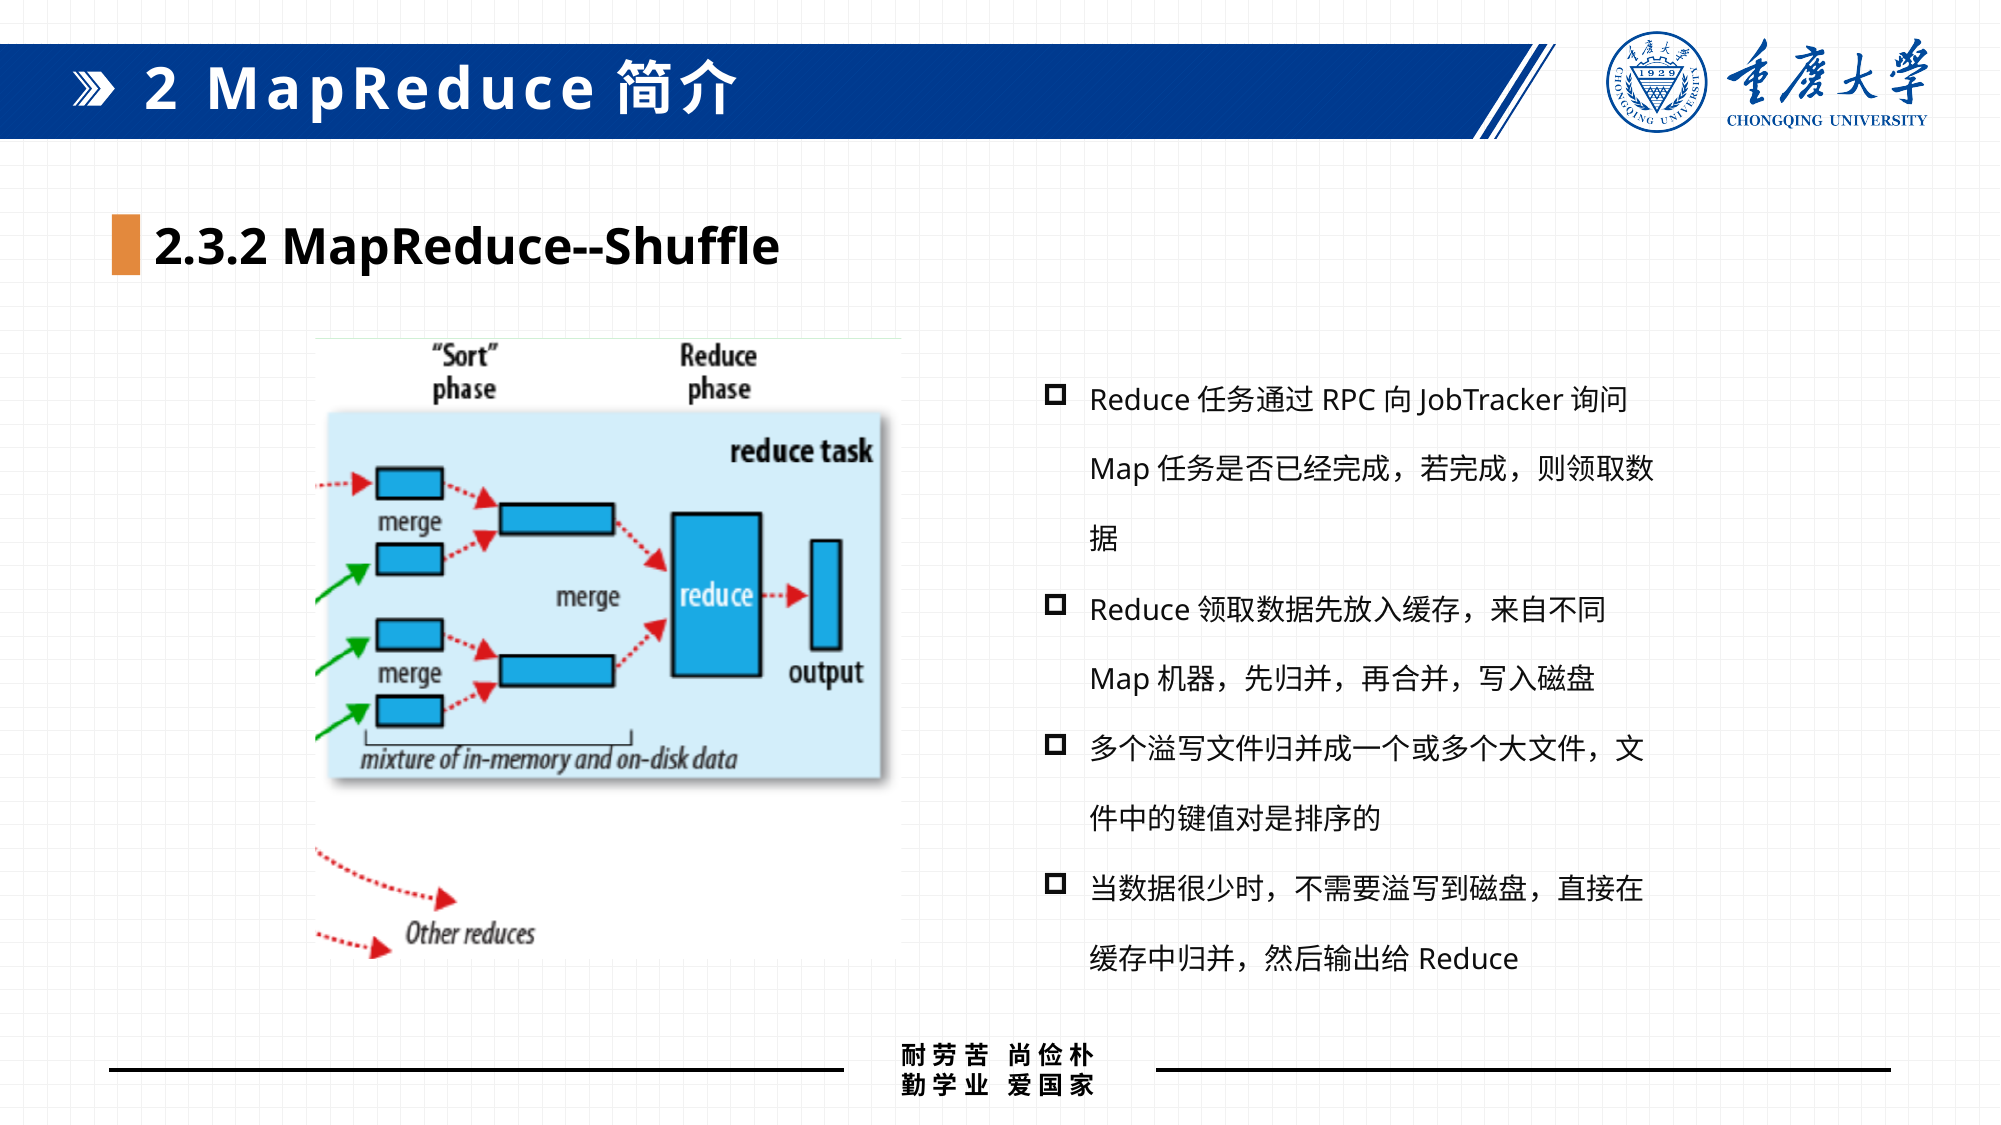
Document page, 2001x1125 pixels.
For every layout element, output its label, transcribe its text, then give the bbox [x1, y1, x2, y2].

list 2 MapReduce简介 [108, 51, 1356, 136]
picture [315, 338, 902, 959]
text_box Reduce任务通过RPC向JobTracker询问Map任务是否已经完成，若完成，则领取数据 Reduce领取数据先放入缓存，来自不同Map机器，先归并，再合并，写入磁盘 多个溢写文件归并成一个或多个大文件，文件中的键值对是排序的 当数据很少时，不需要溢写到磁盘，直接在缓存中归并，然后输出给Reduce [1027, 338, 1683, 983]
list 2.3.2 MapReduce--Shuffle [139, 213, 1891, 275]
picture [1606, 31, 1928, 133]
